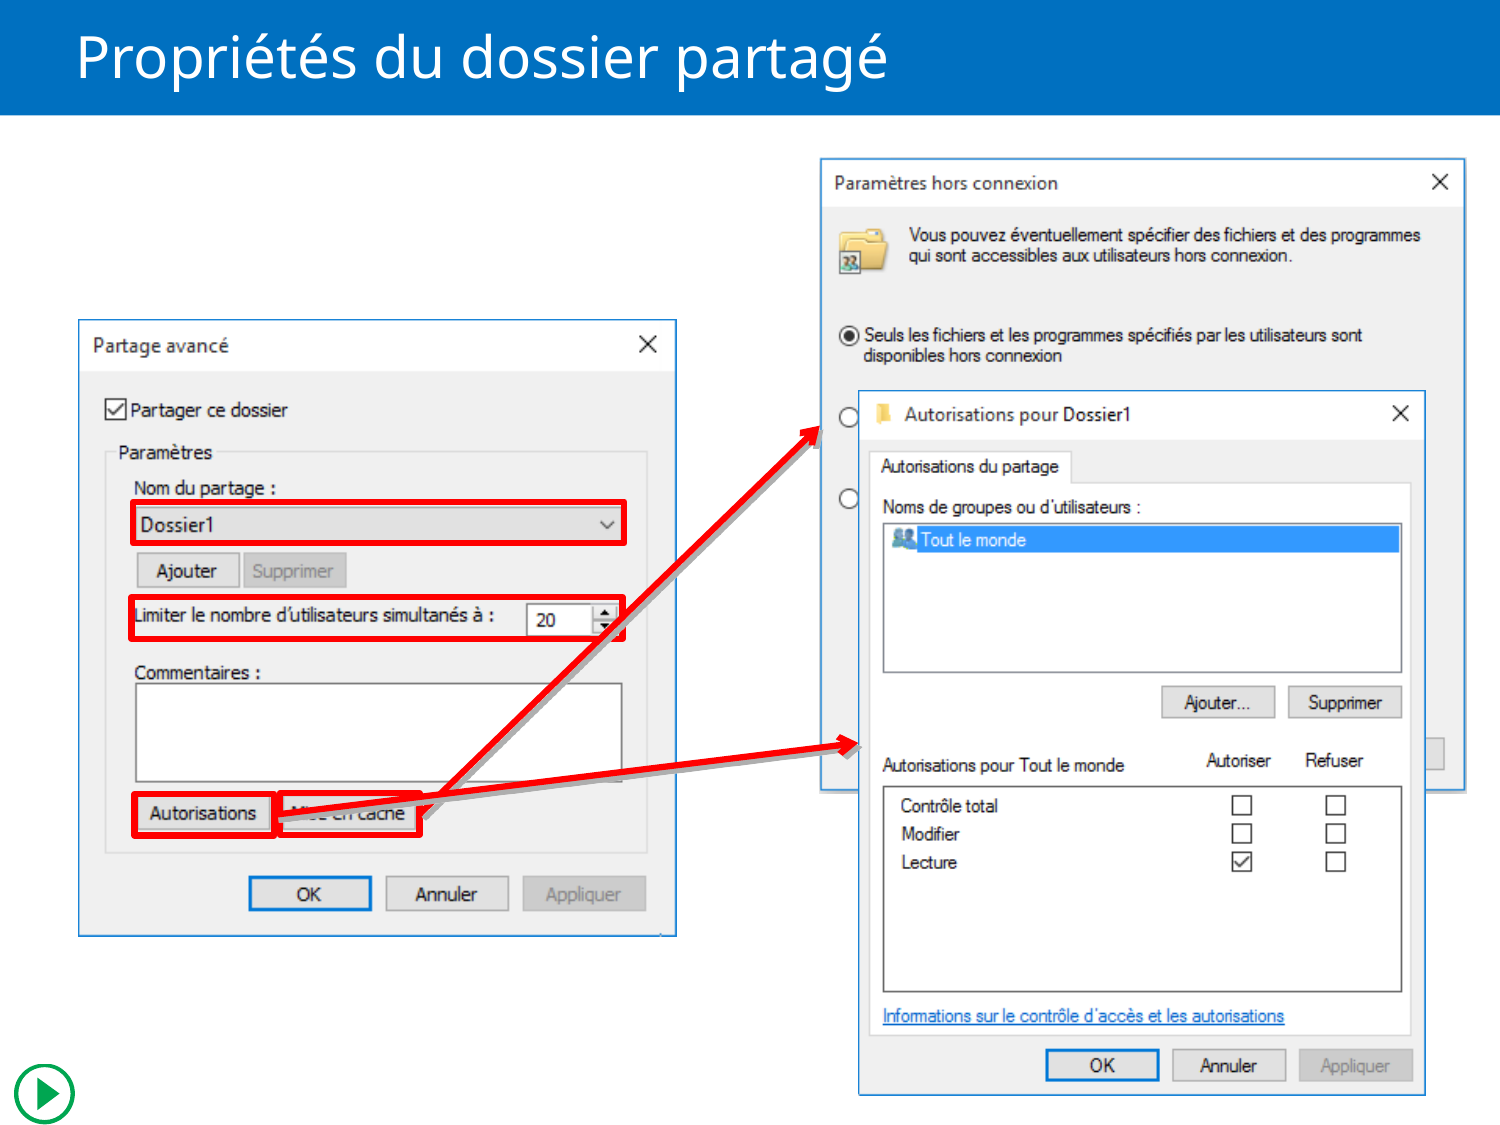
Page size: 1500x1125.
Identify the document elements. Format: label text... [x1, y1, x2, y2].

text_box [13, 157, 1467, 1125]
title Propriétés du dossier partagé [75, 0, 1351, 122]
